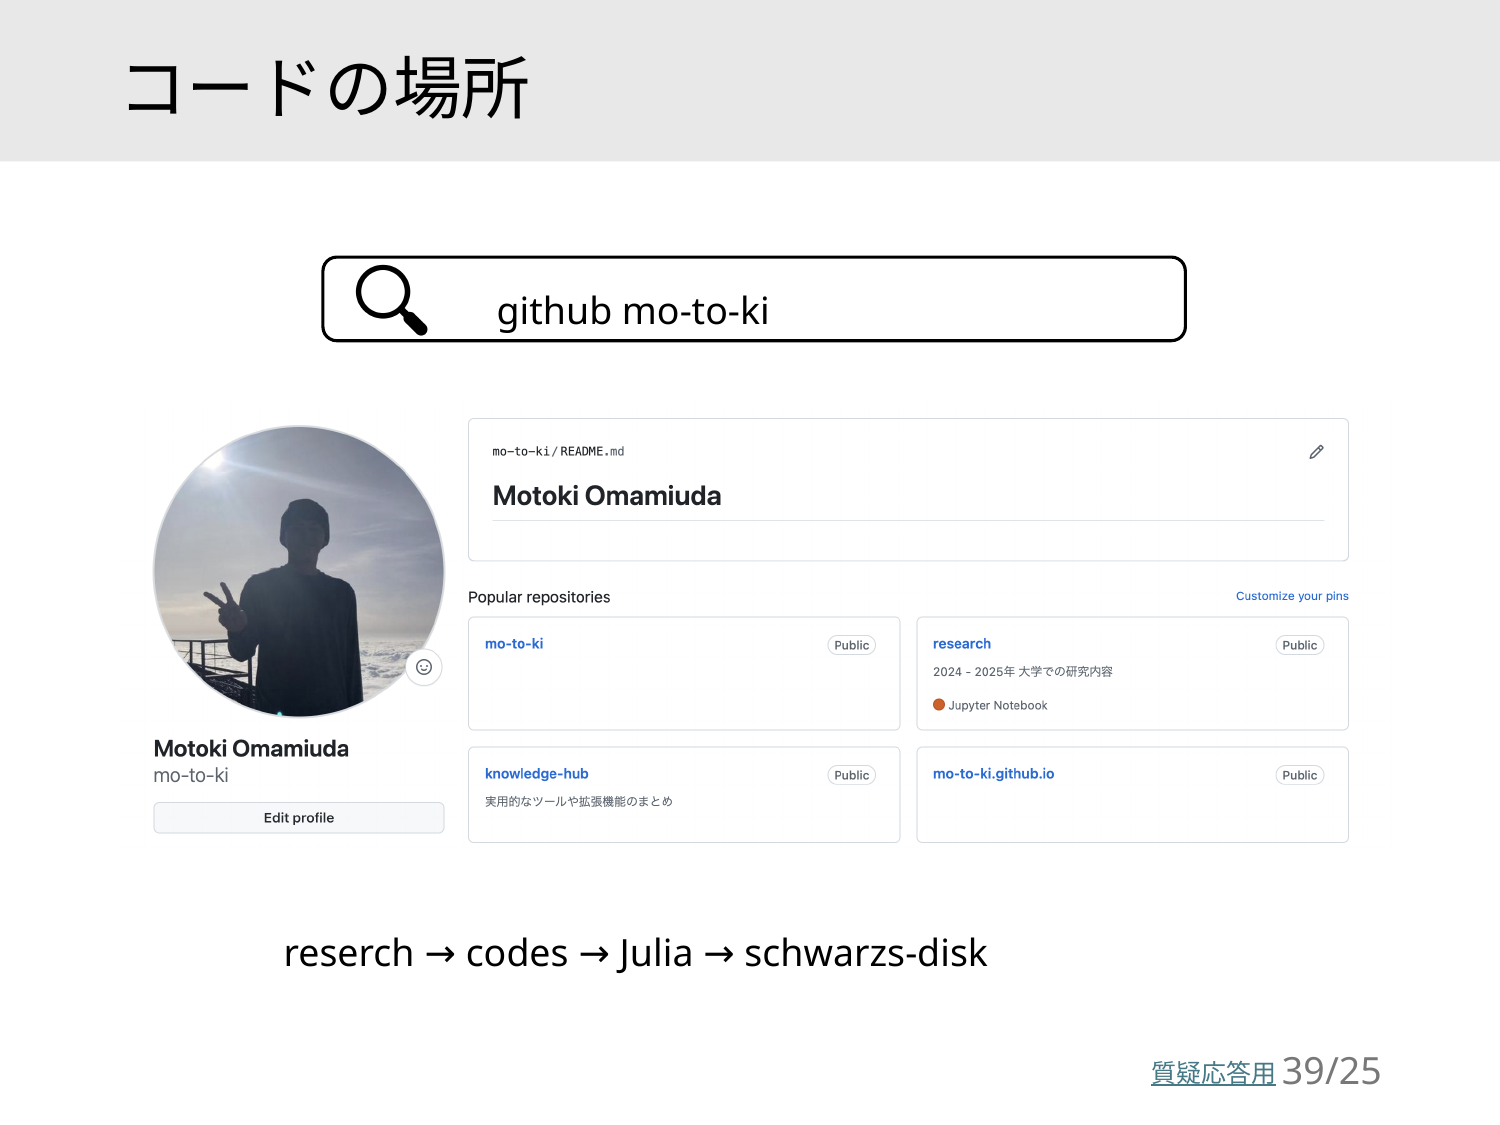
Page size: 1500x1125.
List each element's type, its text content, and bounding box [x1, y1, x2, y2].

list reserch → codes → Julia → schwarzs-disk [268, 899, 1232, 991]
title コードの場所 [103, 11, 1397, 173]
picture [116, 403, 1393, 849]
picture [348, 256, 435, 344]
text_box [0, 0, 1500, 163]
text_box github mo-to-ki [481, 257, 879, 343]
slide_number 39/25 [1059, 1042, 1397, 1103]
text_box 質疑応答用 [1136, 1049, 1292, 1101]
text_box [321, 255, 1187, 343]
